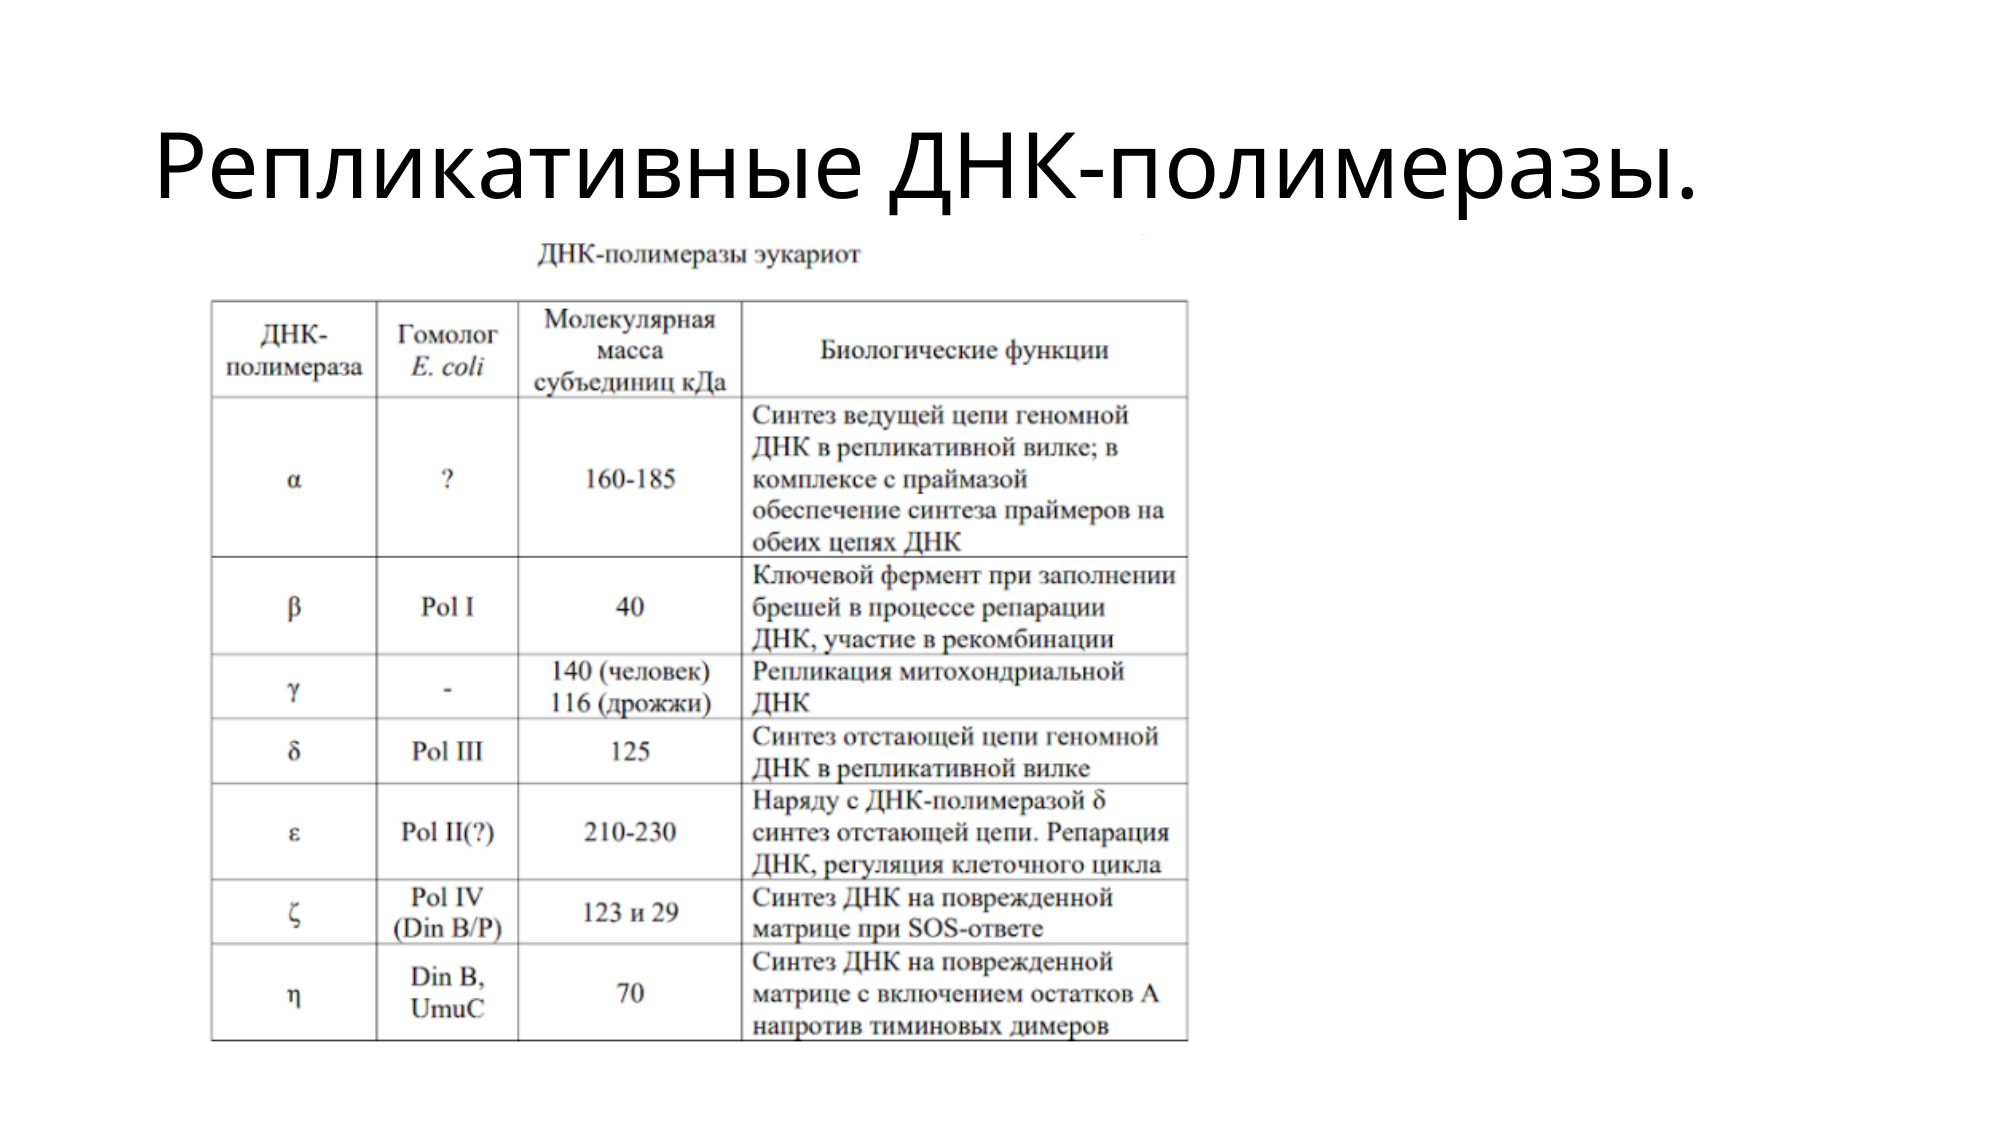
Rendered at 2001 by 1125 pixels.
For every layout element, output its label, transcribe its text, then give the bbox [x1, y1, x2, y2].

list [180, 234, 1220, 1048]
title Репликативные ДНК-полимеразы. [137, 59, 1863, 278]
